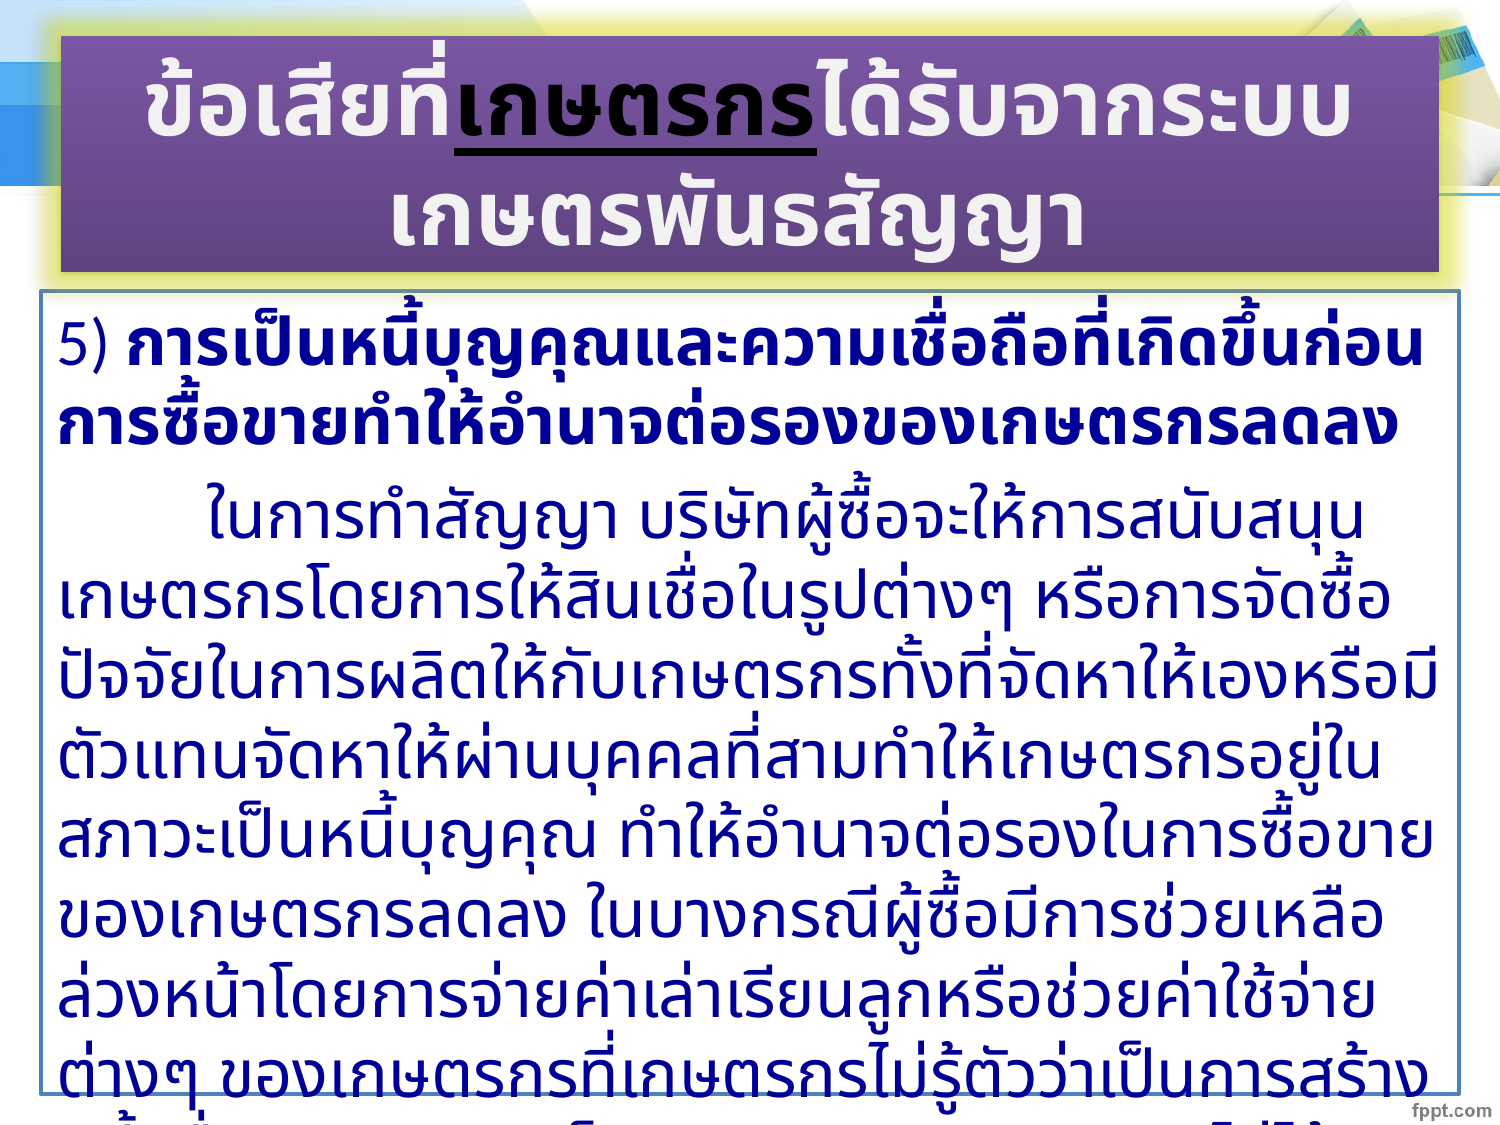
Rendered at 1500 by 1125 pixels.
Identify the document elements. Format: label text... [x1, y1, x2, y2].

picture [0, 0, 1500, 1125]
text_box ข้อเสียที่เกษตรกรได้รับจากระบบเกษตรพันธสัญญา [61, 36, 1439, 272]
text_box 5) การเป็นหนี้บุญคุณและความเชื่อถือที่เกิดขึ้นก่อนการซื้อขายทำให้อำนาจต่อรองของเกษตรกรลดลง ในการทำสัญญา บริษัทผู้ซื้อจะให้การสนับสนุนเกษตรกรโดยการให้สินเชื่อในรูปต่างๆ หรือการจัดซื้อปัจจัยในการผลิตให้กับเกษตรกรทั้งที่จัดหาให้เองหรือมีตัวแทนจัดหาให้ผ่านบุคคลที่สามทำให้เกษตรกรอยู่ในสภาวะเป็นหนี้บุญคุณ ทำให้อำนาจต่อรองในการซื้อขายของเกษตรกรลดลง ในบางกรณีผู้ซื้อมีการช่วยเหลือล่วงหน้าโดยการจ่ายค่าเล่าเรียนลูกหรือช่วยค่าใช้จ่ายต่างๆ ของเกษตรกรที่เกษตรกรไม่รู้ตัวว่าเป็นการสร้างหนี้ เมื่อขายผลผลิตก็จะถูกหักออกจนบางรายไม่ได้รายรับเลยในฤดูการผลิตนั้น ทำให้เข้าสู่วงจรการเป็นหนี้ต่อไปอีก [39, 295, 1461, 1096]
